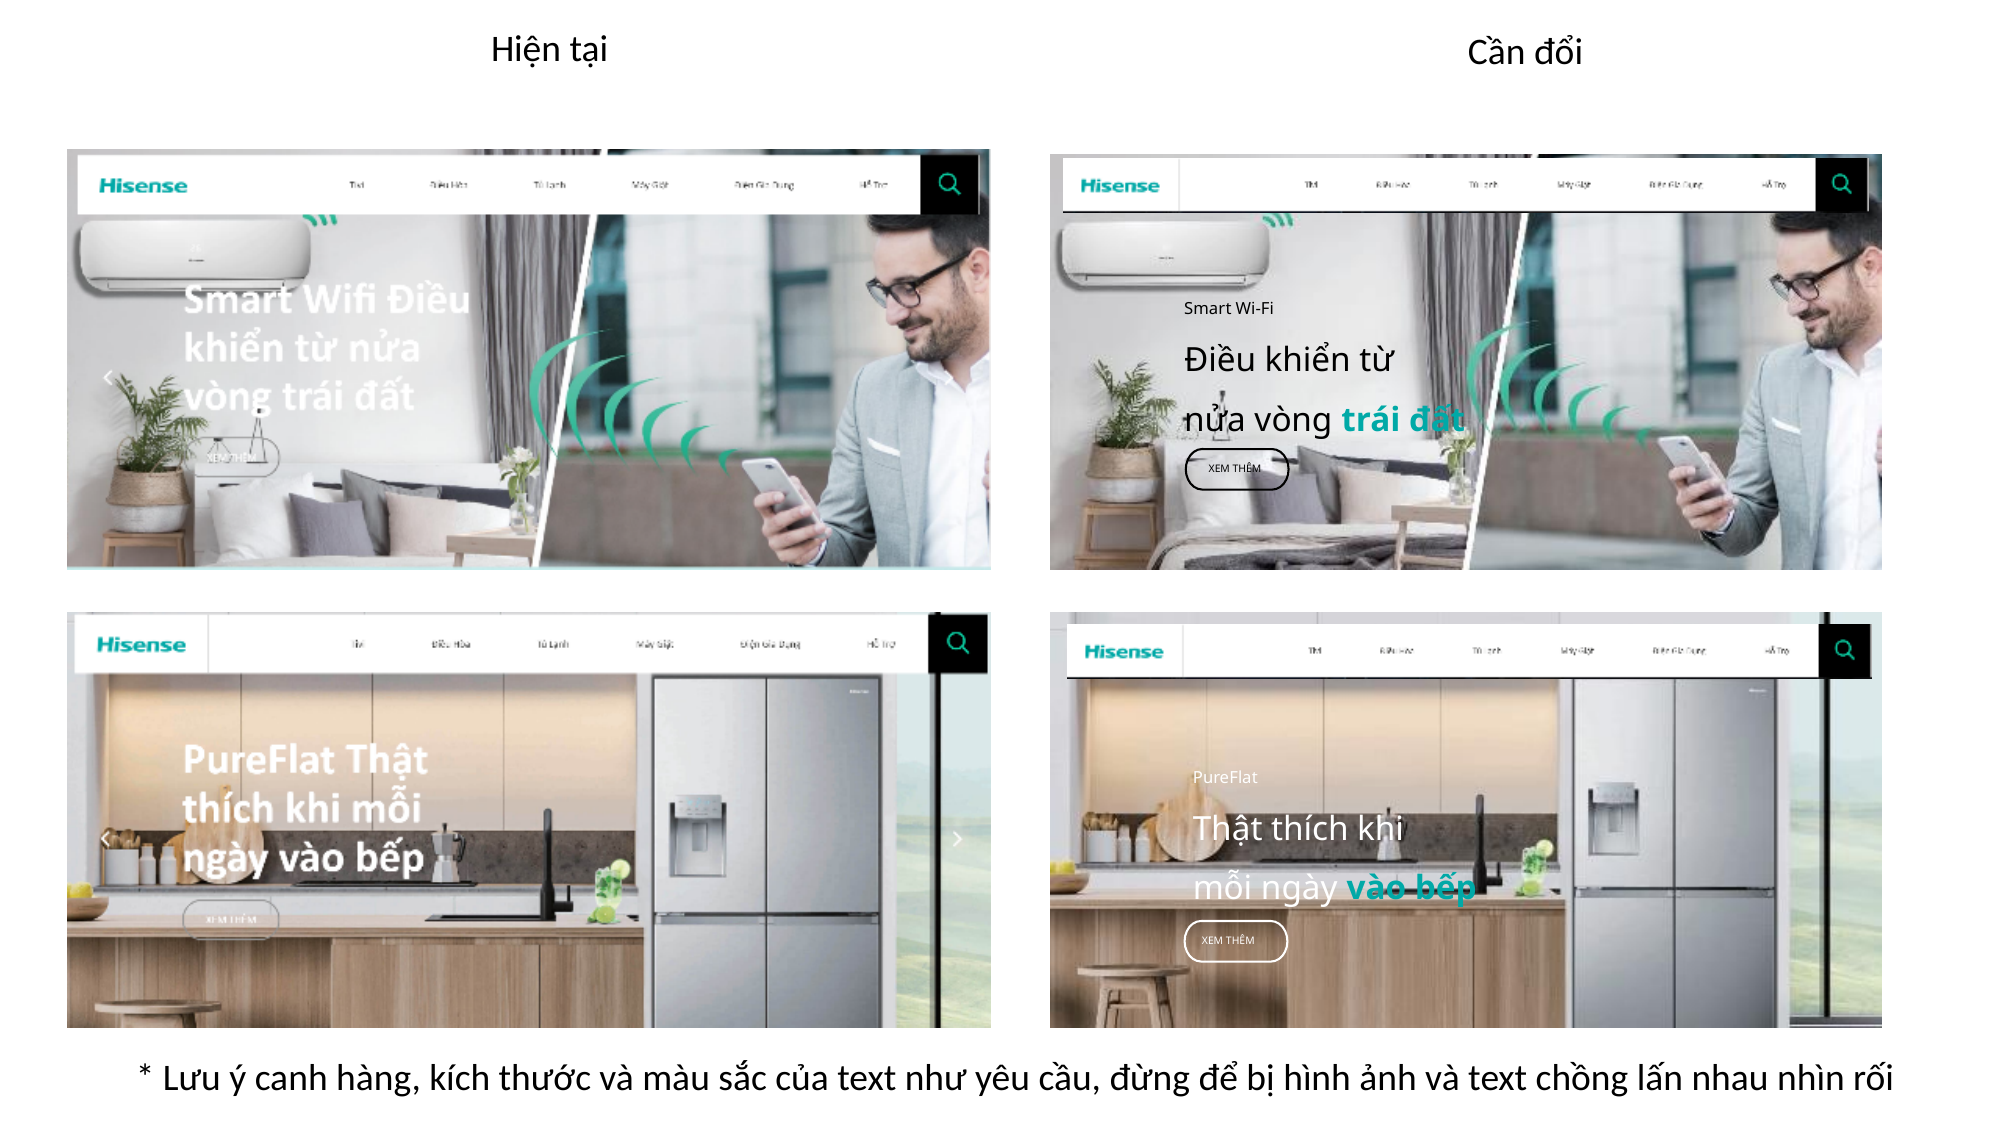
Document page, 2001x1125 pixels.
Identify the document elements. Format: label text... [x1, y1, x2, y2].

picture [1050, 612, 1882, 1028]
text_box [1184, 920, 1288, 962]
picture [1050, 154, 1882, 570]
text_box Cần đổi [1453, 19, 1599, 80]
picture [66, 149, 991, 570]
picture [66, 612, 991, 1028]
text_box * Lưu ý canh hàng, kích thước và màu sắc của text như yêu cầu, đừng để bị hình ảnh và text chồng lấn nhau nhìn rối [121, 1045, 1912, 1125]
text_box Hiện tại [476, 16, 624, 77]
